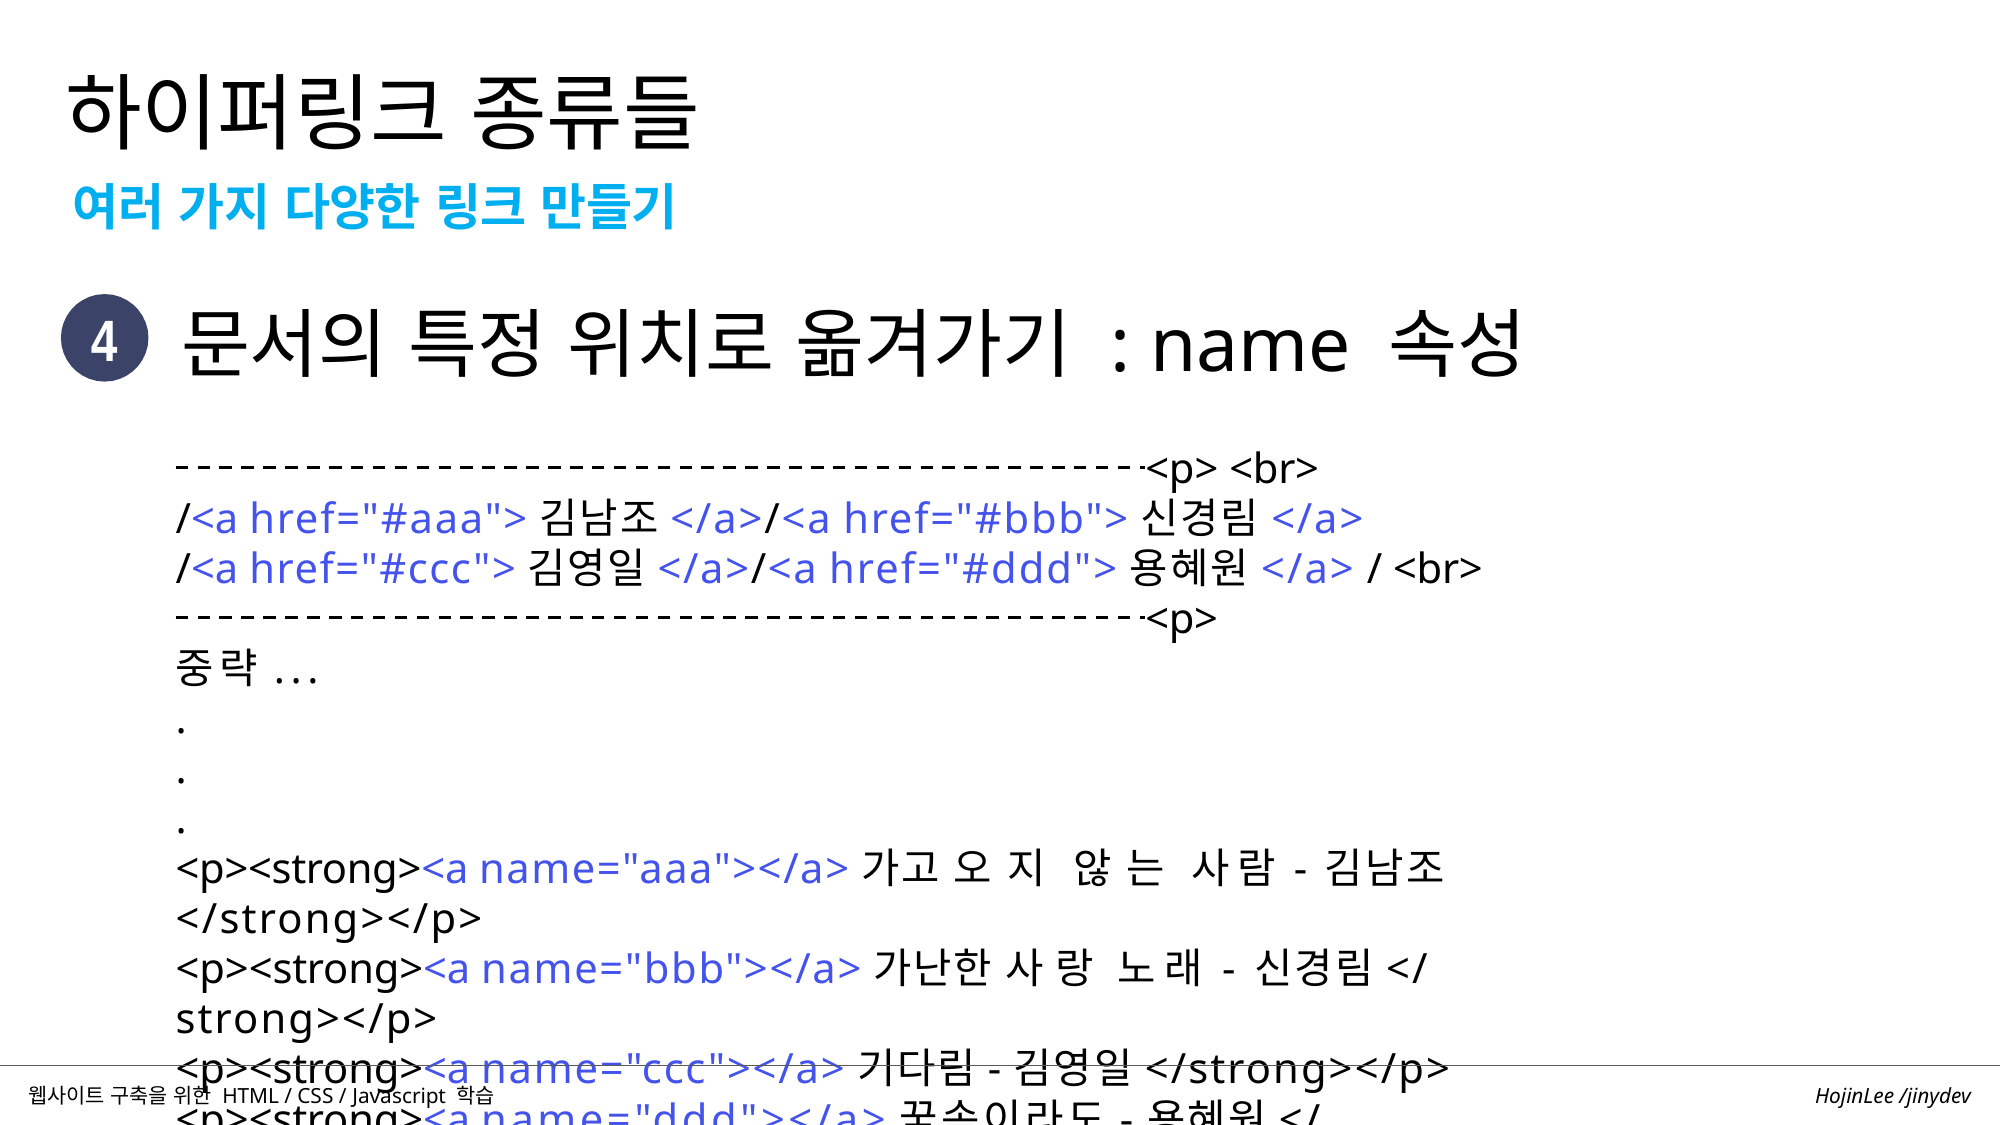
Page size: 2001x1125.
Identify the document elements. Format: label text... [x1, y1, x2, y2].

text_box 하이퍼링크 종류들 [50, 52, 1051, 168]
text_box 여러 가지 다양한 링크 만들기 [58, 168, 1058, 244]
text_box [175, 466, 1146, 620]
text_box <p> <br> /<a href="#aaa">김남조</a>/<a href="#bbb">신경림</a> /<a href="#ccc">김영일</a>/<a href="#ddd">용혜원</a> / <br> <p> 중략... . . . <p><strong><a name="aaa"></a>가고 오지 않는 사람-김남조</strong></p> <p><strong><a name="bbb"></a>가난한 사랑 노래-신경림</strong></p> <p><strong><a name="ccc"></a>기다림-김영일</strong></p> <p><strong><a name="ddd"></a>꿈속이라도-용혜원</strong></p> [173, 439, 1494, 1065]
text_box <p> <br> /<a href="#aaa">김남조</a>/<a href="#bbb">신경림</a> /<a href="#ccc">김영일</a>/<a href="#ddd">용혜원</a> / <br> <p> 중략... . . . <p><strong><a name="aaa"></a>가고 오지 않는 사람-김남조</strong></p> <p><strong><a name="bbb"></a>가난한 사랑 노래-신경림</strong></p> <p><strong><a name="ccc"></a>기다림-김영일</strong></p> <p><strong><a name="ddd"></a>꿈속이라도-용혜원</strong></p> [173, 1066, 1494, 1125]
text_box 문서의 특정 위치로 옮겨가기 : name 속성 [166, 289, 1603, 394]
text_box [60, 294, 149, 382]
text_box 웹사이트 구축을 위한 HTML / CSS / Javascript 학습 [14, 1074, 647, 1115]
text_box HojinLee /jinydev [1522, 1074, 1986, 1115]
